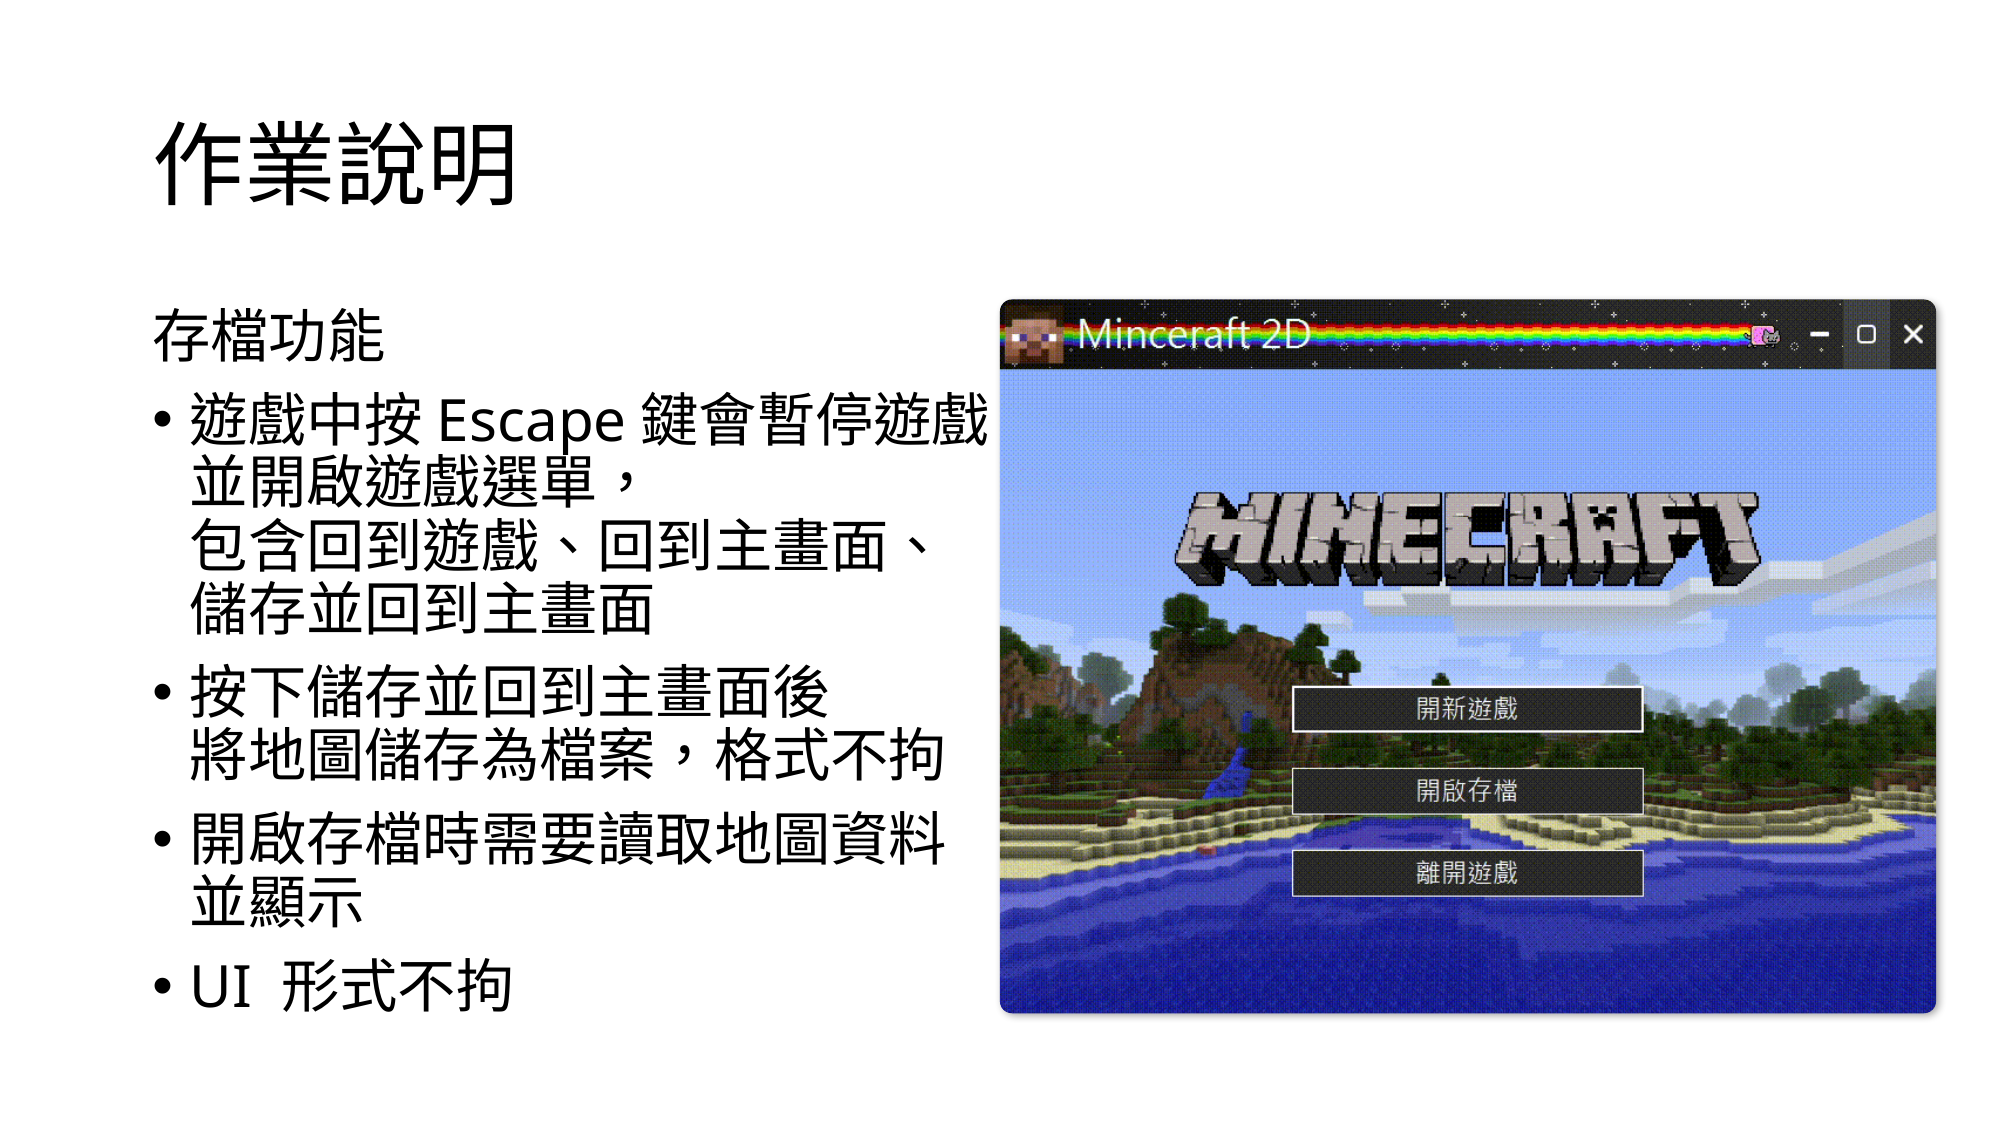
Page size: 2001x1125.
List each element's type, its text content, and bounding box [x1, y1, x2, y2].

list 存檔功能 遊戲中按Escape鍵會暫停遊戲 並開啟遊戲選單， 包含回到遊戲、回到主畫面、 儲存並回到主畫面 按下儲存並回到主畫面後 將地圖儲存為檔案，格式不拘 開啟存檔時需要讀取地圖資料 並顯示 UI 形式不拘 [137, 299, 999, 1014]
title 作業說明 [137, 59, 1863, 278]
picture [999, 298, 1937, 1014]
